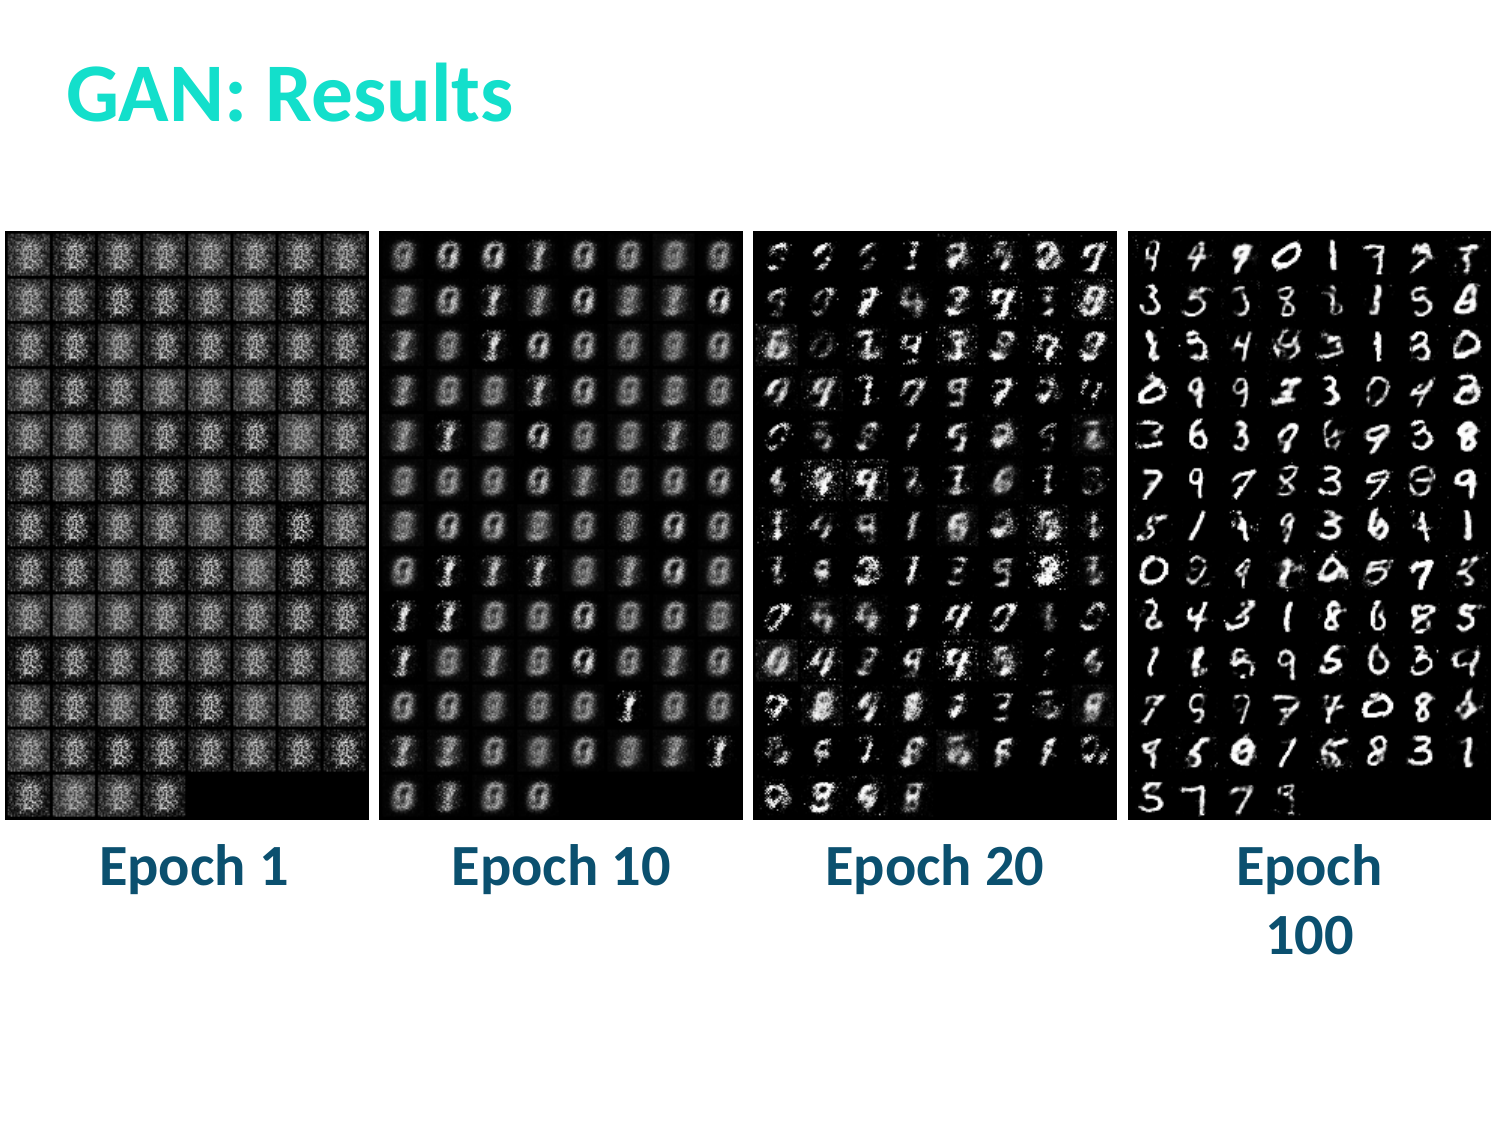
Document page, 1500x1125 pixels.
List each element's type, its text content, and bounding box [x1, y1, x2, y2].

text_box Epoch 20 [810, 829, 1060, 905]
picture [1127, 231, 1491, 820]
picture [753, 231, 1117, 820]
text_box GAN: Results [51, 30, 530, 146]
text_box Epoch 100 [1184, 829, 1434, 974]
picture [379, 231, 743, 820]
text_box Epoch 1 [69, 829, 319, 905]
text_box Epoch 10 [436, 829, 686, 905]
picture [5, 231, 369, 820]
